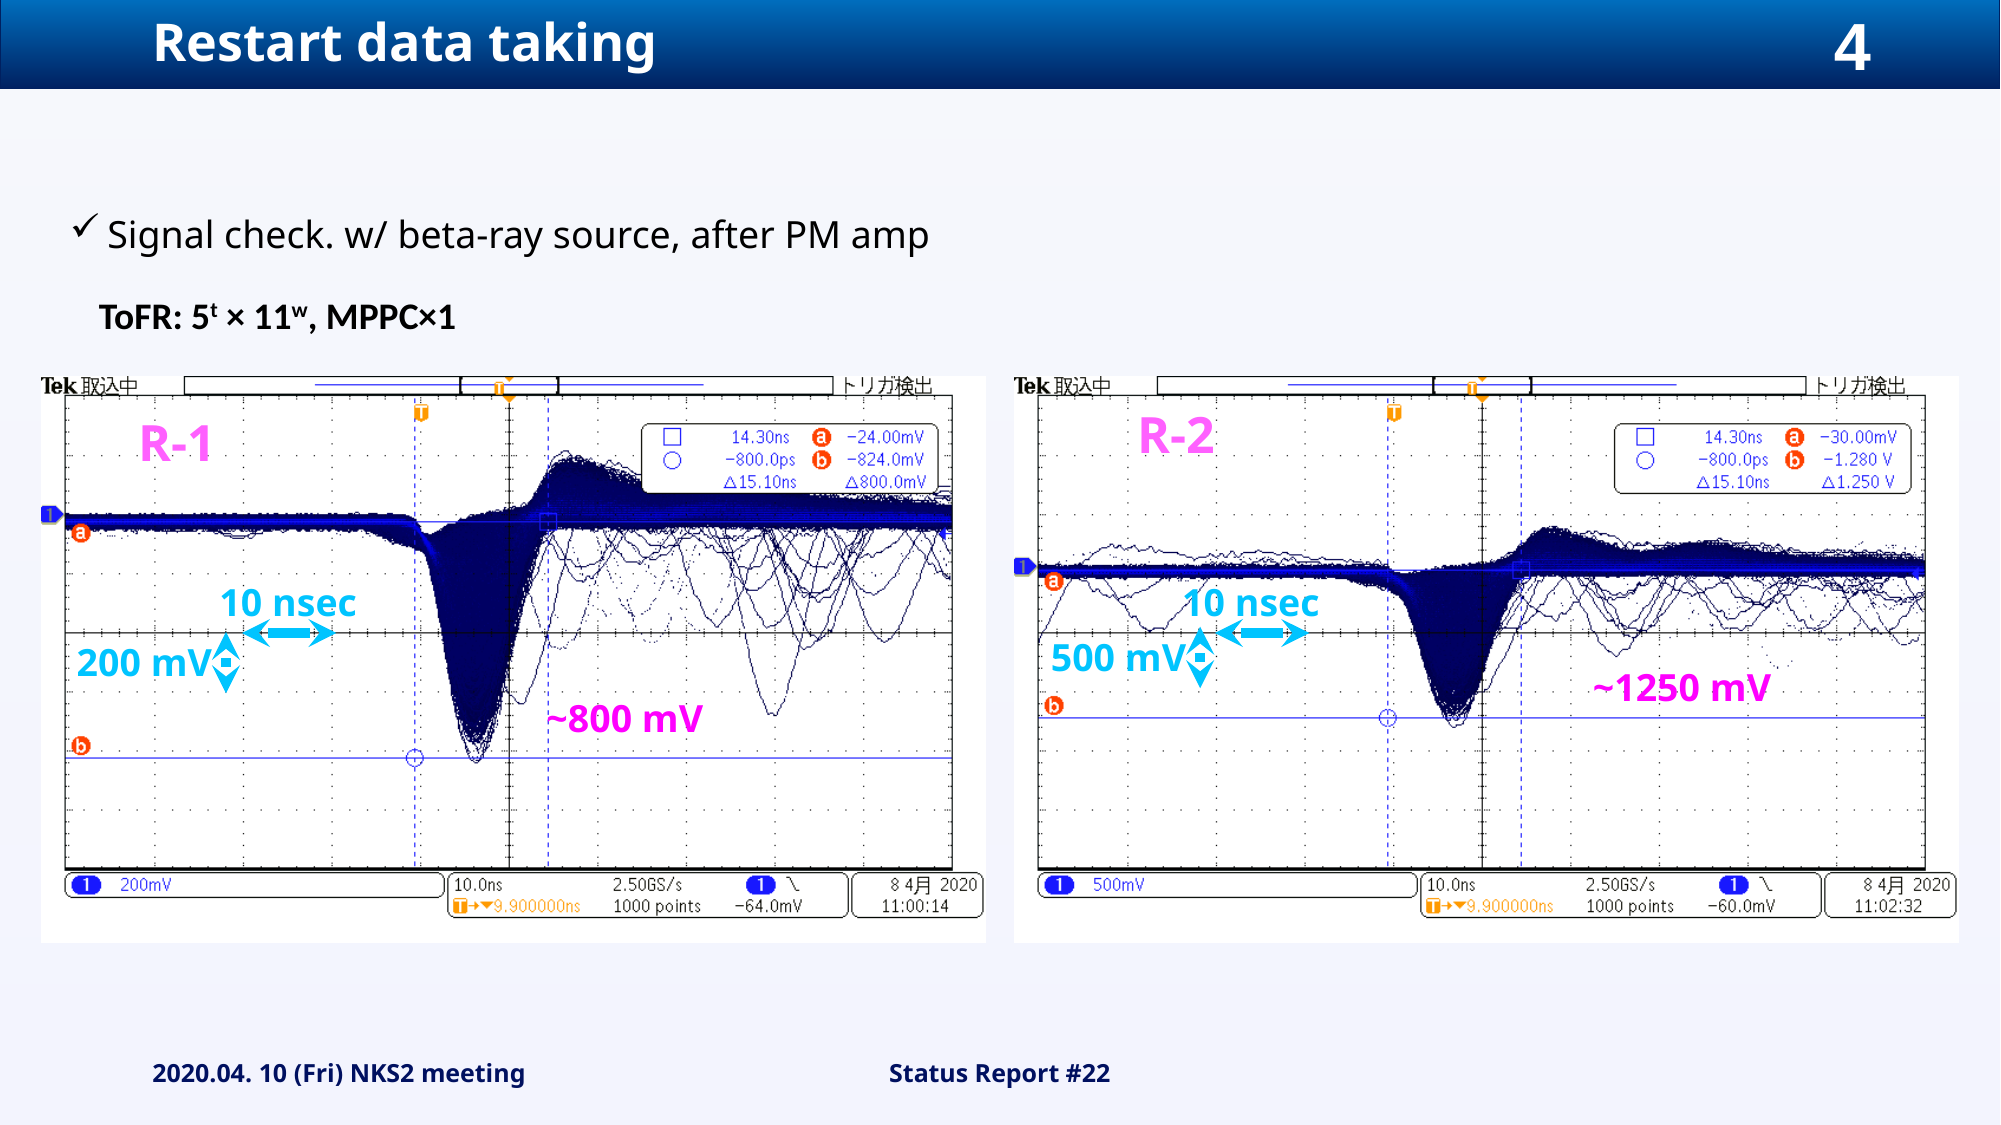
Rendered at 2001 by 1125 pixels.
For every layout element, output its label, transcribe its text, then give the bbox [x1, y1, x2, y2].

picture [41, 376, 986, 944]
footer Status Report #22 [662, 1042, 1338, 1103]
text_box ToFR: 5t × 11w, MPPC×1 [54, 282, 501, 346]
list Signal check. w/ beta-ray source, after PM amp [55, 208, 1945, 1024]
picture [1014, 376, 1959, 944]
slide_number 2020.04. 10 (Fri) NKS2 meeting [137, 1042, 588, 1103]
title Restart data taking [137, 0, 1863, 89]
